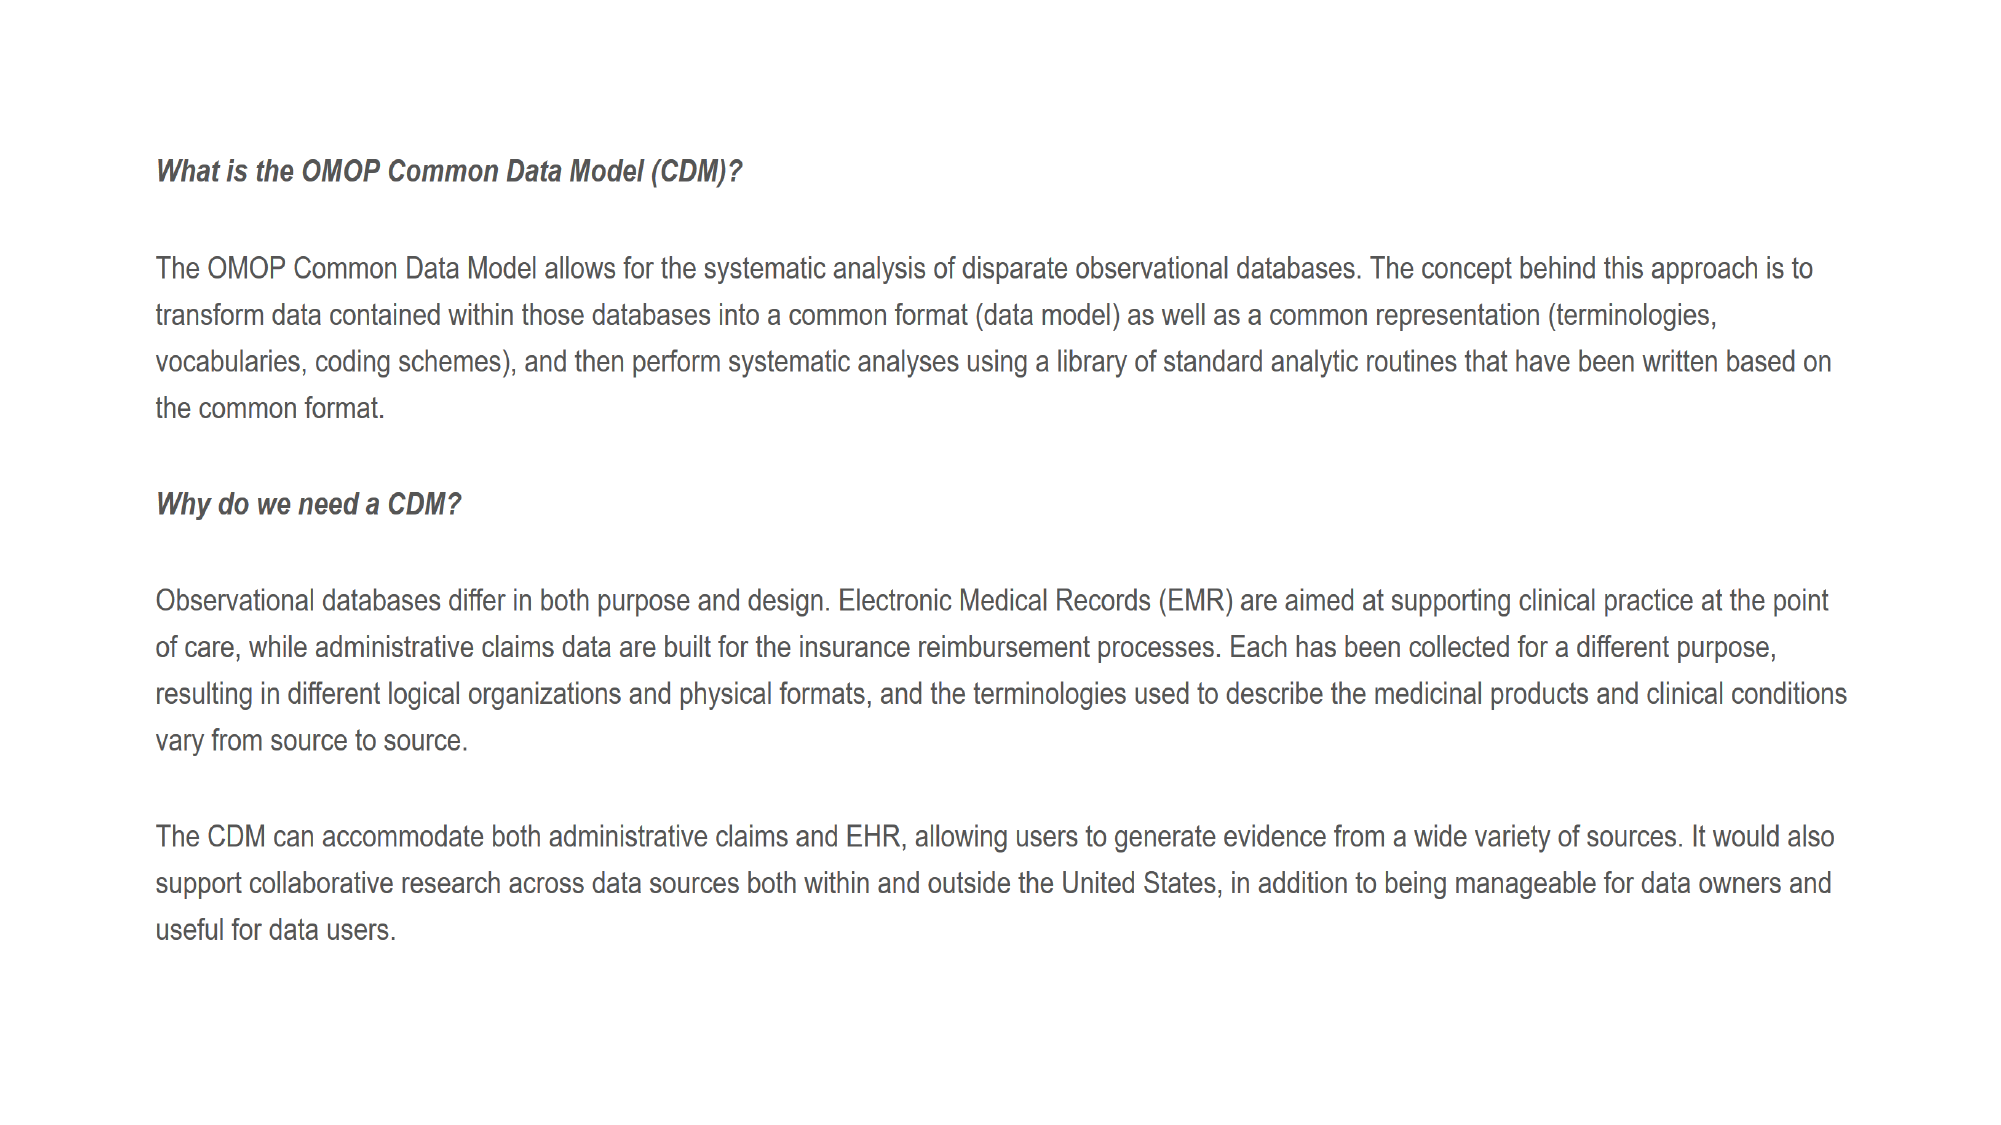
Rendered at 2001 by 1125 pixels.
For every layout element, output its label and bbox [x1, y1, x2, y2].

list [150, 133, 1875, 992]
